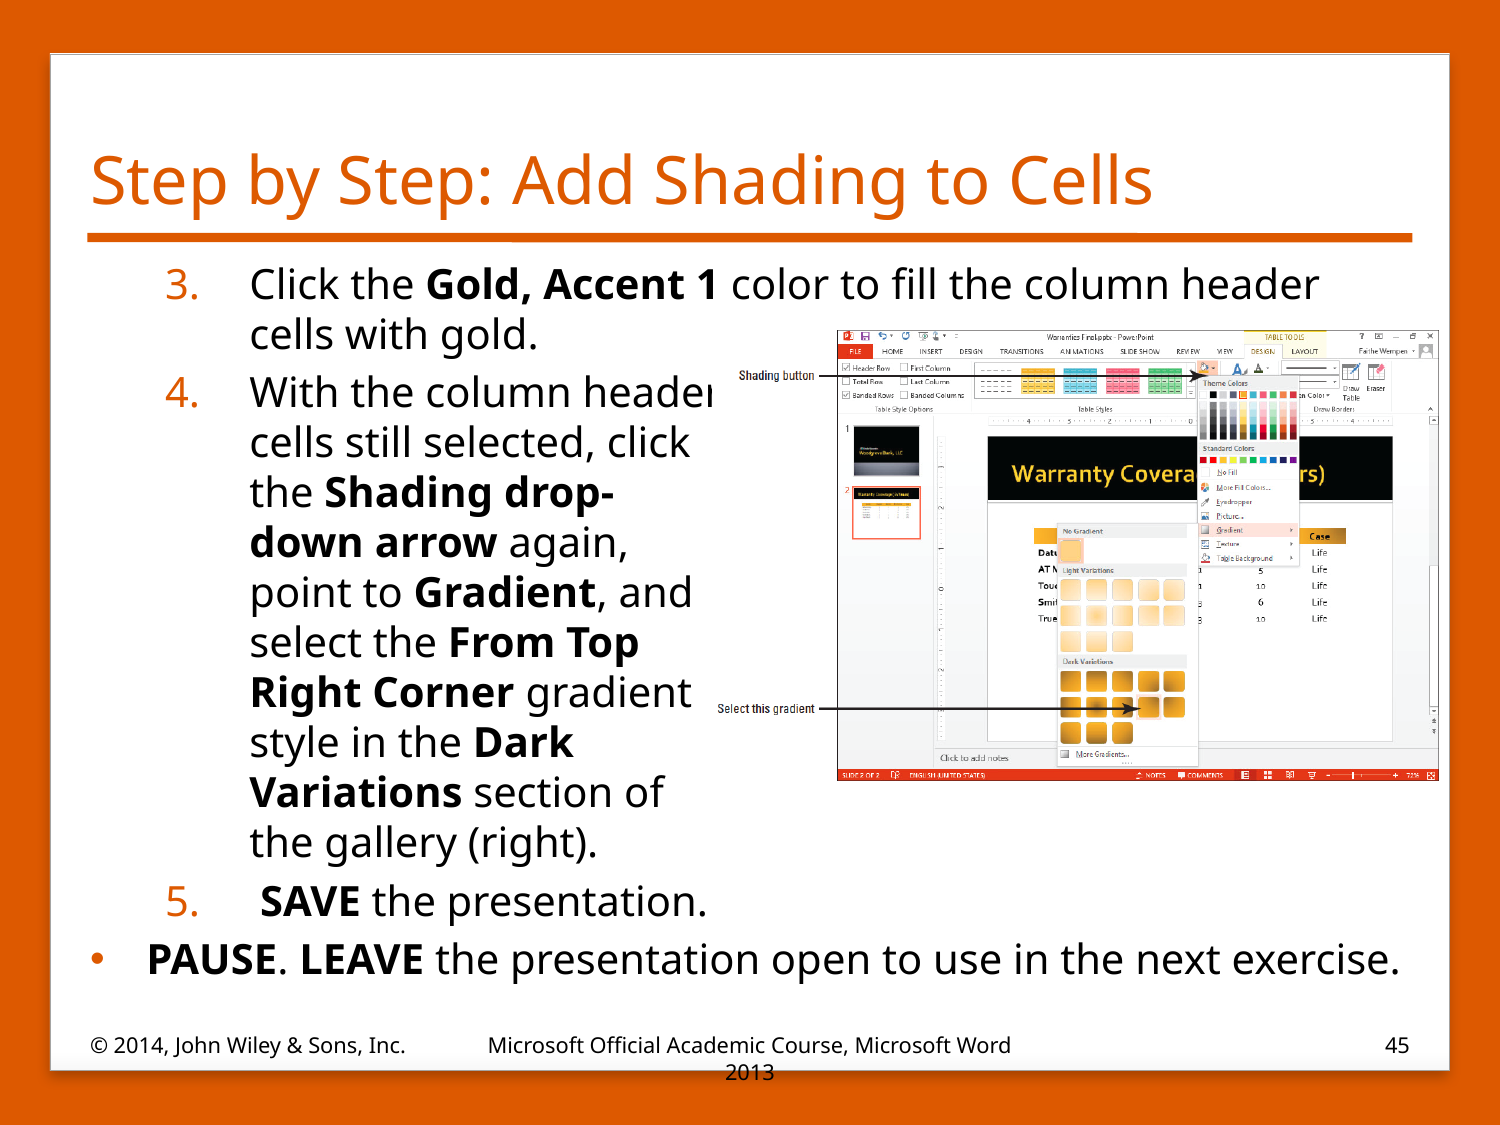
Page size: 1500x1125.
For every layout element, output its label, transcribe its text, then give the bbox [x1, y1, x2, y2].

title Step by Step: Add Shading to Cells [74, 74, 1426, 226]
footer Microsoft Official Academic Course, Microsoft Word 2013 [449, 1024, 1051, 1103]
list Click the Gold, Accent 1 color to fill the column header cells with gold. With the column header cells still selected, click the Shading drop- down arrow again, point to Gradient, and select the From Top Right Corner gradient style in the Dark Variations section of the gallery (right). SAVE the presentation. PAUSE. LEAVE the presentation open to use in the next exercise. [75, 249, 1425, 1063]
picture [712, 324, 1442, 784]
slide_number 45 [1074, 1024, 1426, 1103]
slide_number © 2014, John Wiley & Sons, Inc. [74, 1024, 426, 1103]
